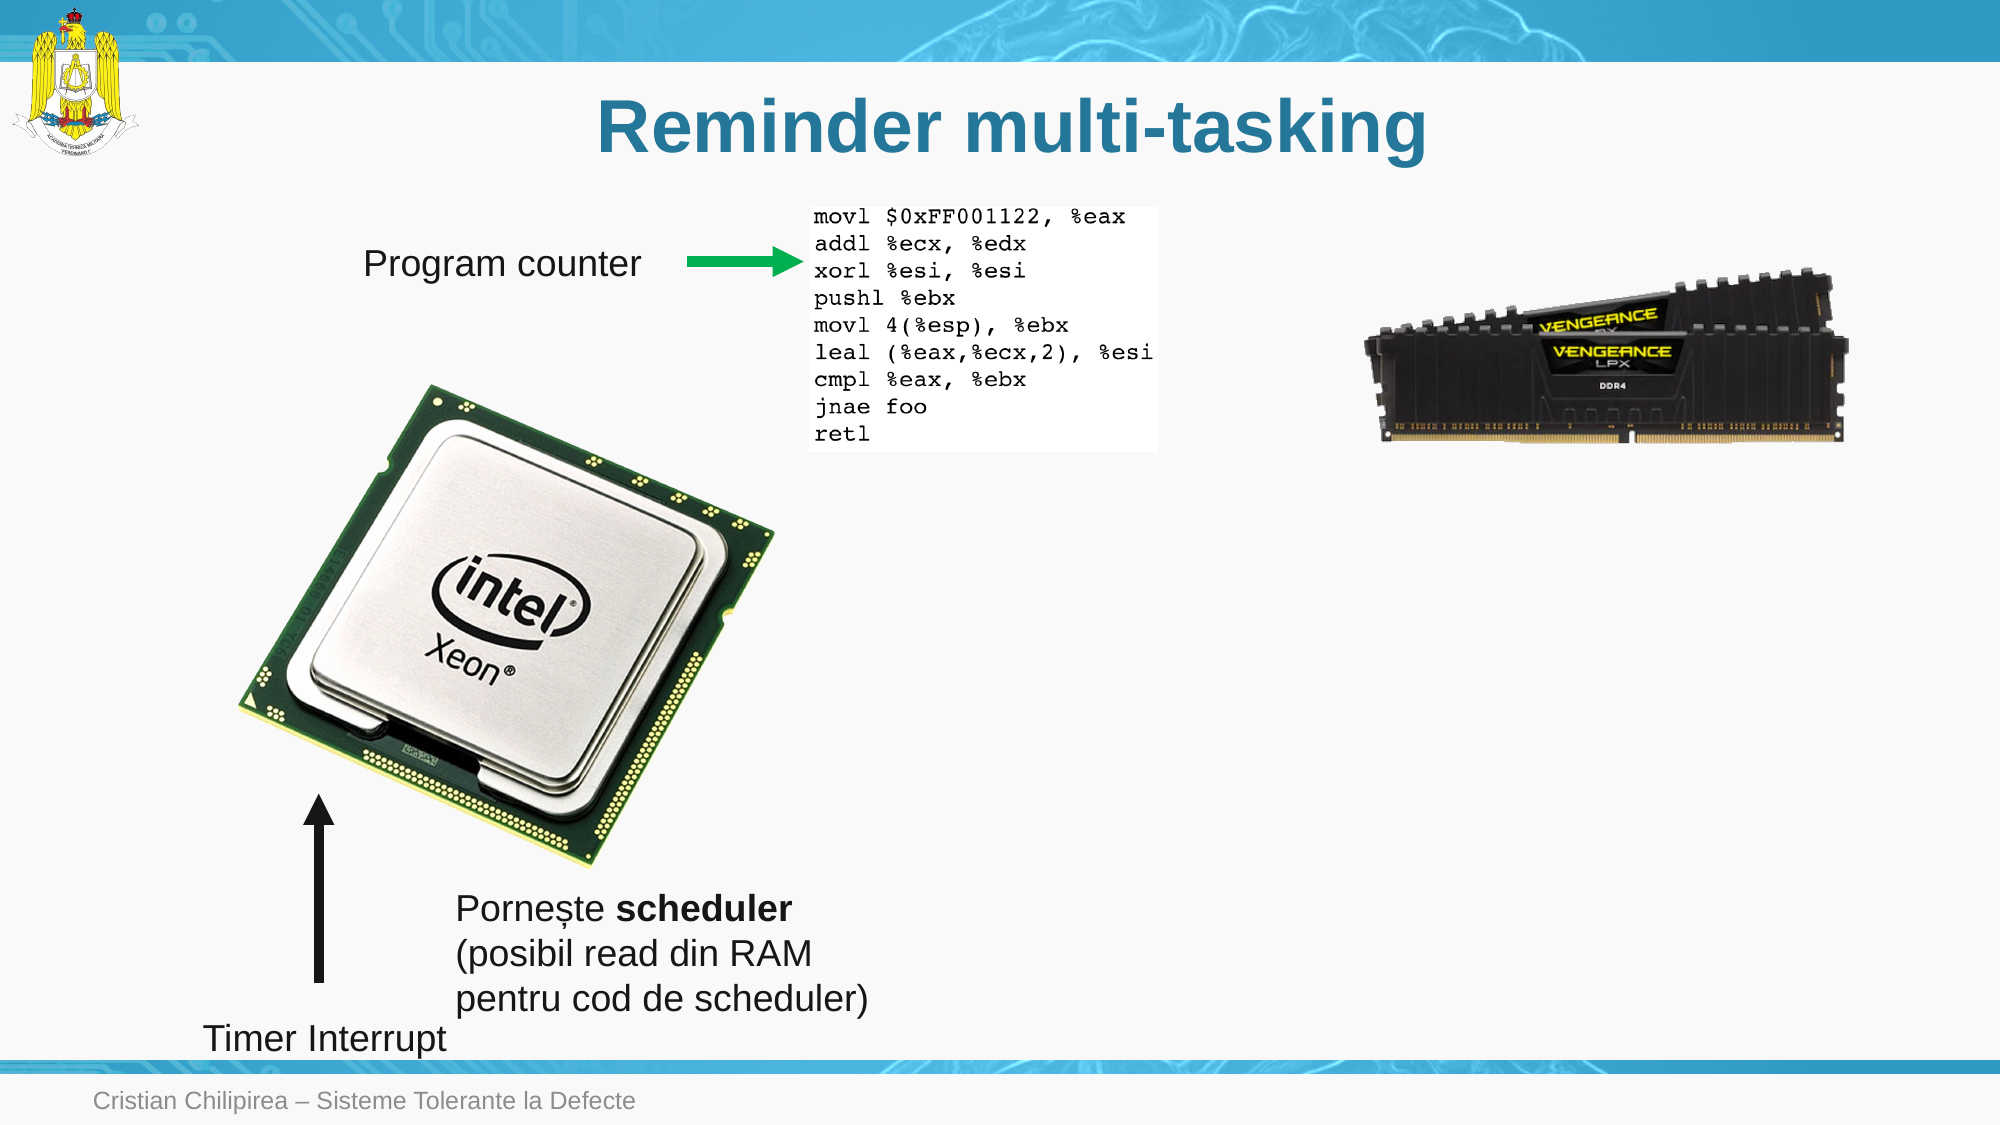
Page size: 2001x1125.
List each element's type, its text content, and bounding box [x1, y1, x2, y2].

text_box Program counter [348, 231, 657, 291]
text_box Pornește scheduler (posibil read din RAM pentru cod de scheduler) [440, 876, 929, 1026]
picture [0, 1060, 2000, 1074]
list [231, 376, 779, 877]
footer Cristian Chilipirea – Sisteme Tolerante la Defecte [77, 1073, 1338, 1125]
text_box Timer Interrupt [187, 1006, 462, 1066]
picture [1363, 112, 1850, 599]
picture [809, 207, 1158, 452]
title Reminder multi-tasking [150, 76, 1876, 180]
picture [0, 0, 2000, 156]
